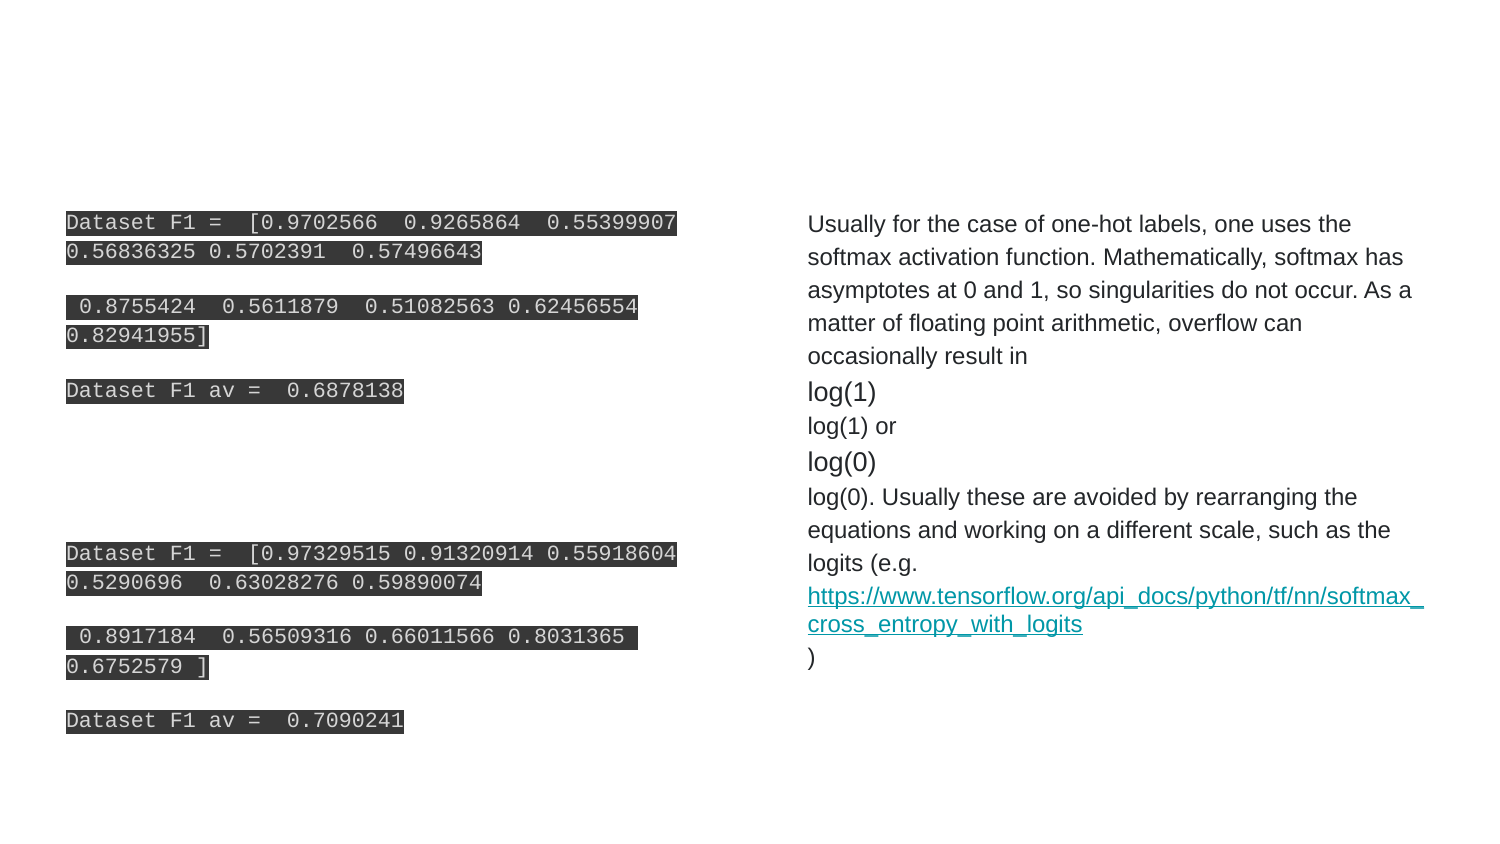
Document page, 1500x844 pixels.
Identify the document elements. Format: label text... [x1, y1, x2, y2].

list Dataset F1 = [0.9702566 0.9265864 0.55399907 0.56836325 0.5702391 0.57496643 0.8755424 0.5611879 0.51082563 0.62456554 0.82941955] Dataset F1 av = 0.6878138 Dataset F1 = [0.97329515 0.91320914 0.55918604 0.5290696 0.63028276 0.59890074 0.8917184 0.56509316 0.66011566 0.8031365 0.6752579 ] Dataset F1 av = 0.7090241 [51, 189, 708, 750]
list Usually for the case of one-hot labels, one uses the softmax activation function. Mathematically, softmax has asymptotes at 0 and 1, so singularities do not occur. As a matter of floating point arithmetic, overflow can occasionally result in log(1) log⁡(1) or log(0) log⁡(0). Usually these are avoided by rearranging the equations and working on a different scale, such as the logits (e.g. https://www.tensorflow.org/api_docs/python/tf/nn/softmax_cross_entropy_with_logits) [792, 189, 1449, 750]
